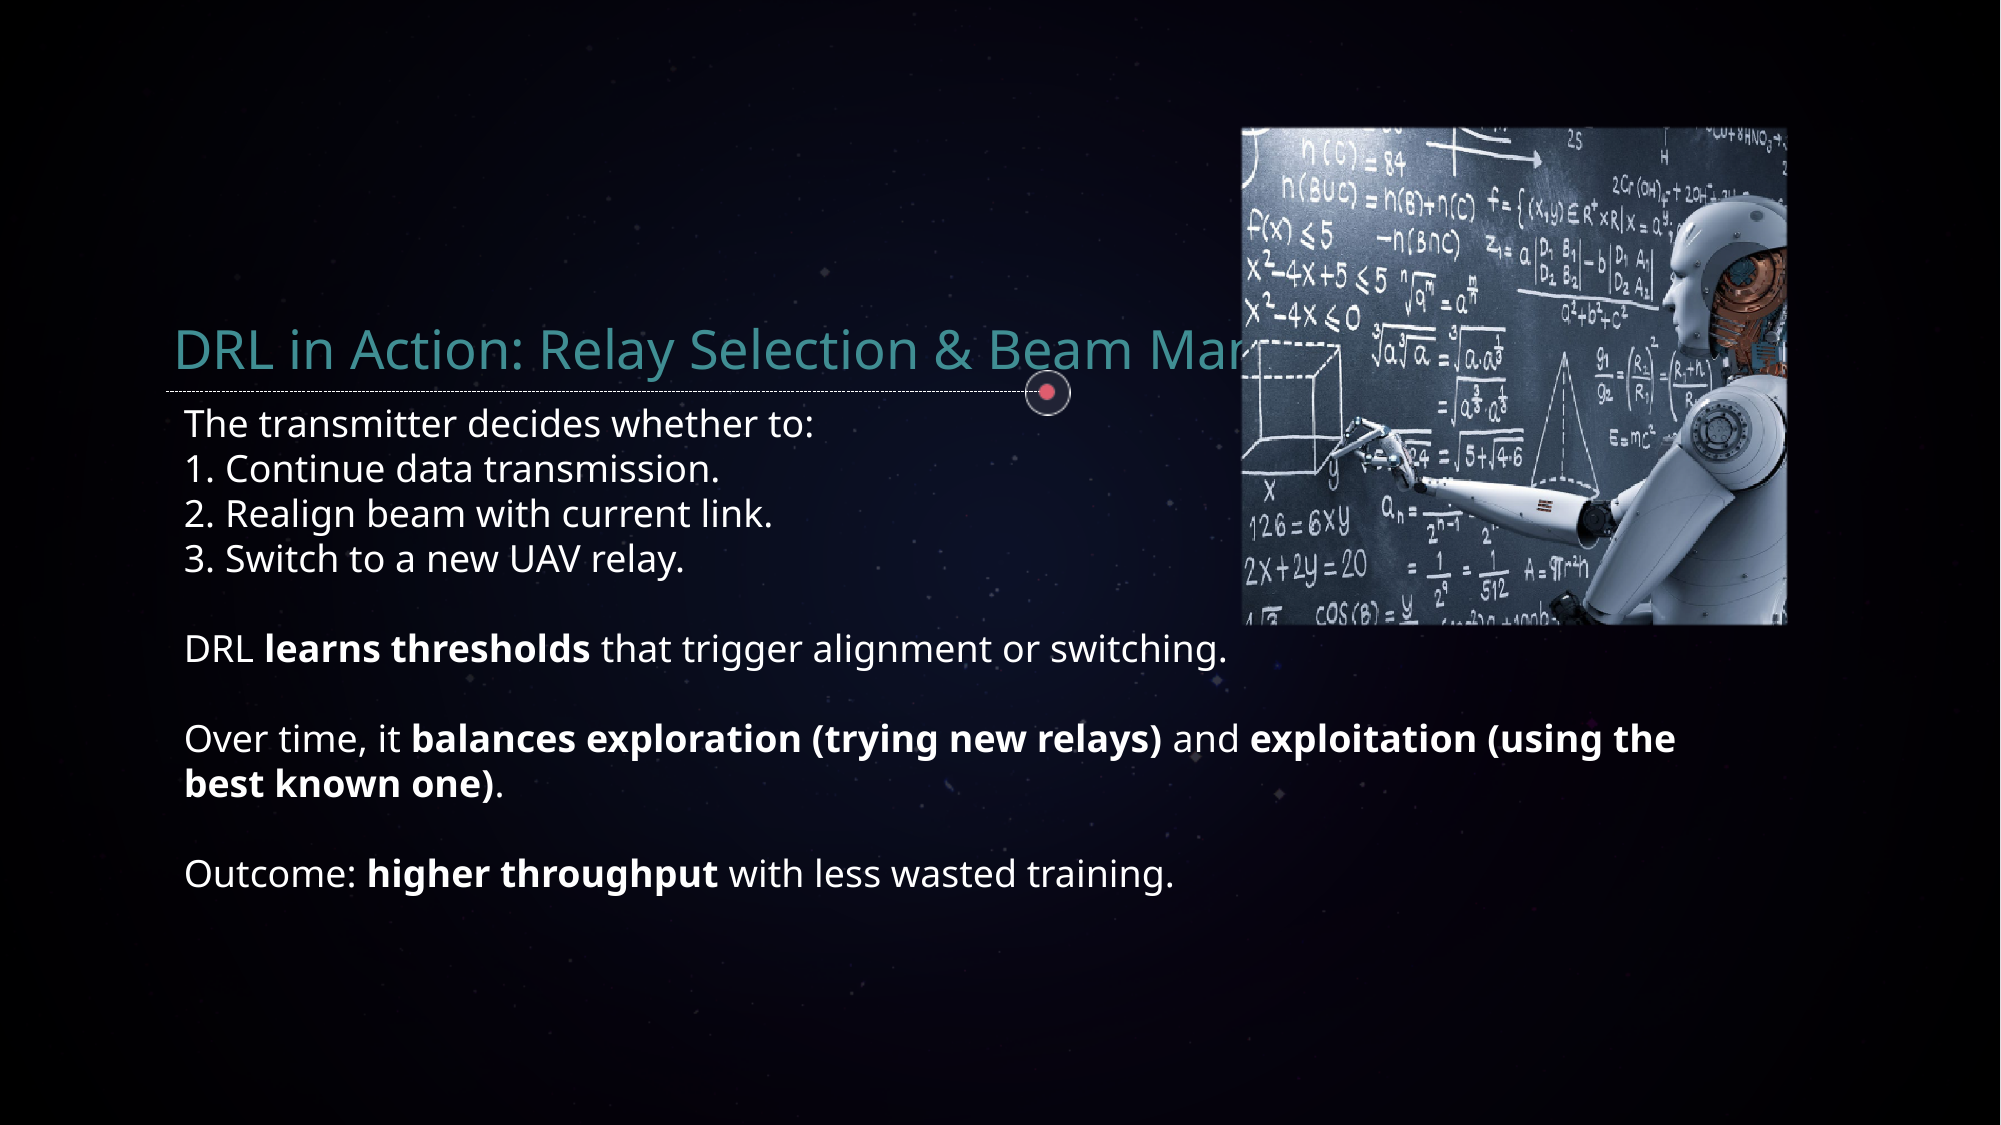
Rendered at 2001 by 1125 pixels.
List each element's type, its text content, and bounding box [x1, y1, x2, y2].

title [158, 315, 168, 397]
picture [75, 0, 1927, 1125]
subtitle The transmitter decides whether to: 1. Continue data transmission. 2. Realign beam with current link. 3. Switch to a new UAV relay. DRL learns thresholds that trigger alignment or switching. Over time, it balances exploration (trying new relays) and exploitation (using the best known one). Outcome: higher throughput with less wasted training. [168, 313, 1746, 982]
